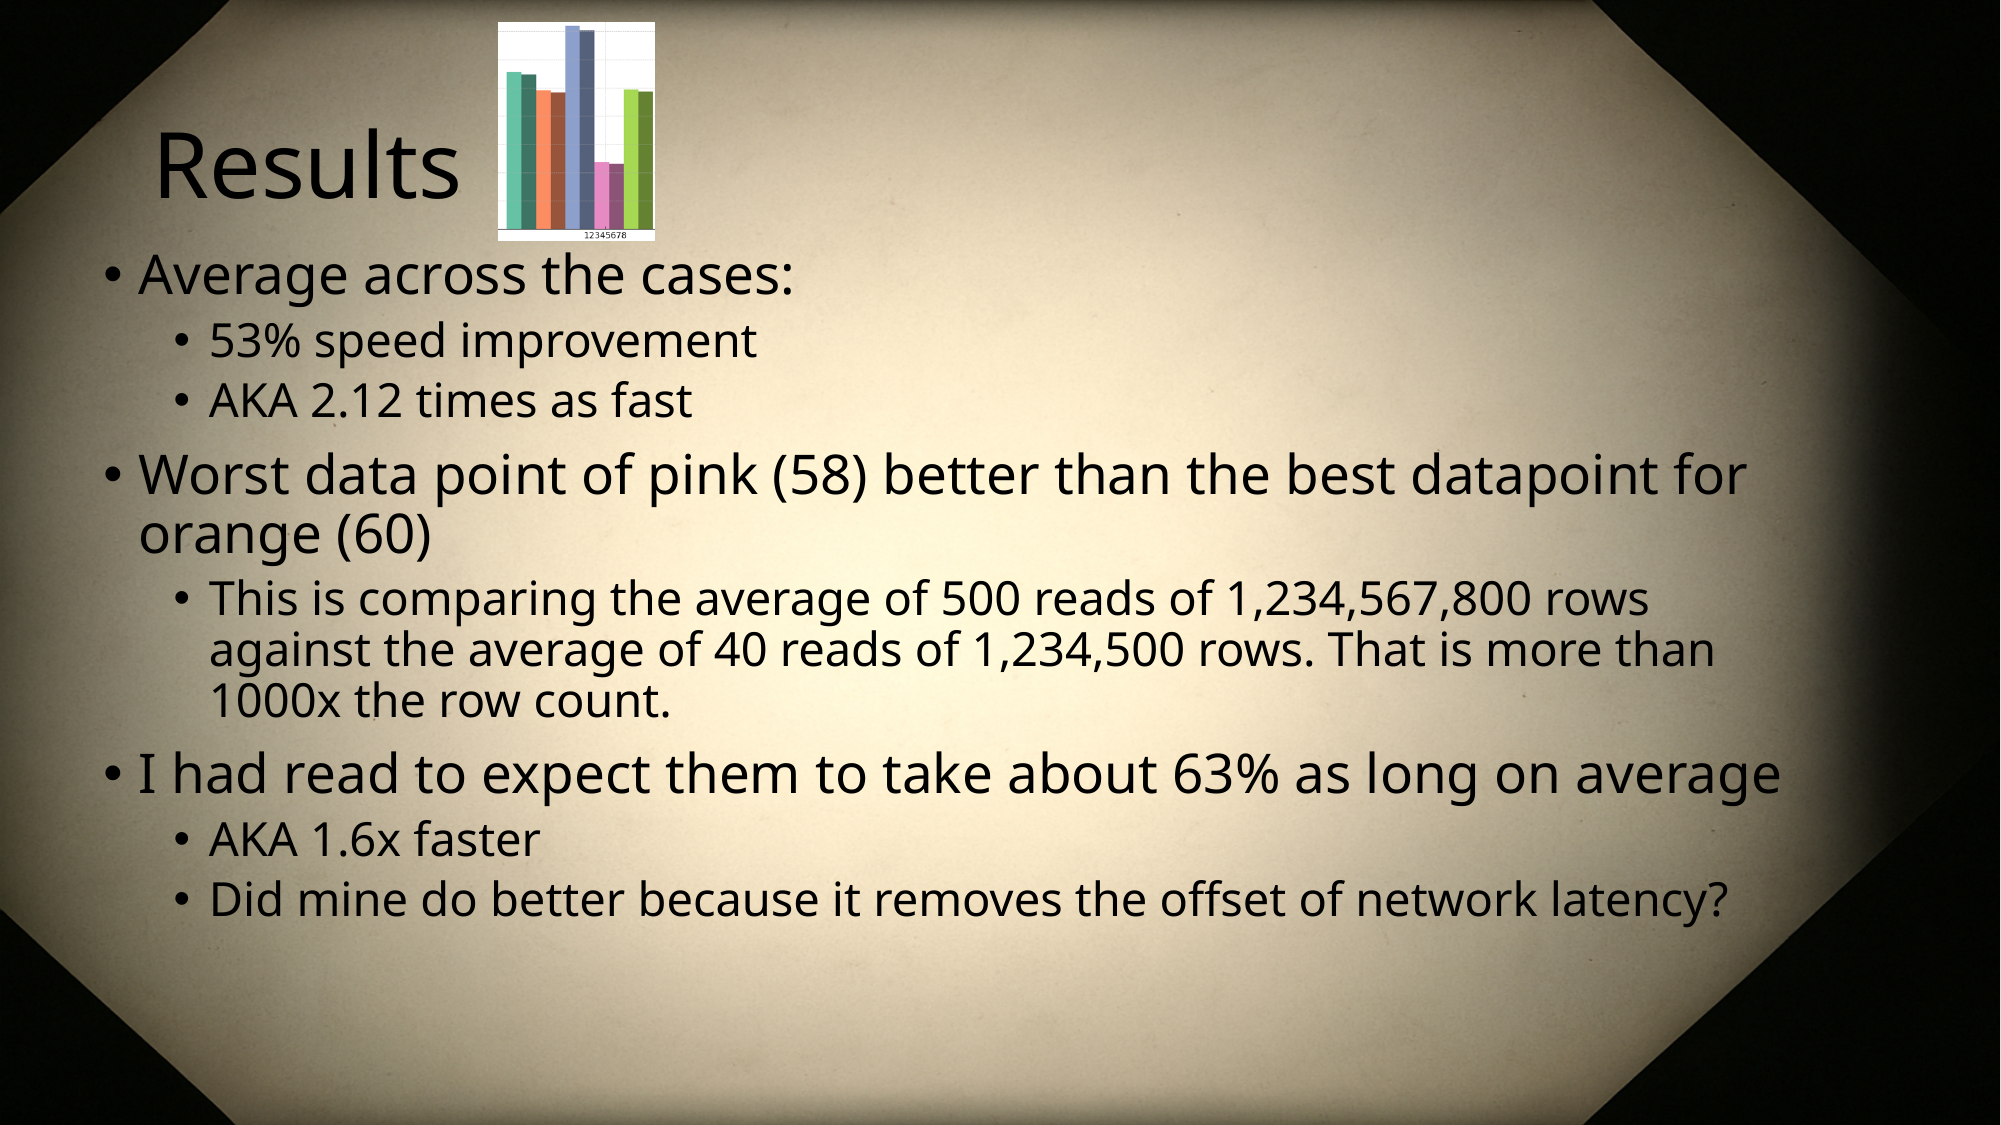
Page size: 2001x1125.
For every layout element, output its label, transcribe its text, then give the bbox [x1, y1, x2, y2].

list Average across the cases: 53% speed improvement AKA 2.12 times as fast Worst data point of pink (58) better than the best datapoint for orange (60) This is comparing the average of 500 reads of 1,234,567,800 rows against the average of 40 reads of 1,234,500 rows. That is more than 1000x the row count. I had read to expect them to take about 63% as long on average AKA 1.6x faster Did mine do better because it removes the offset of network latency? [88, 240, 1814, 955]
picture [0, 0, 2001, 1125]
title Results [656, 59, 1863, 278]
title Results [137, 59, 498, 240]
